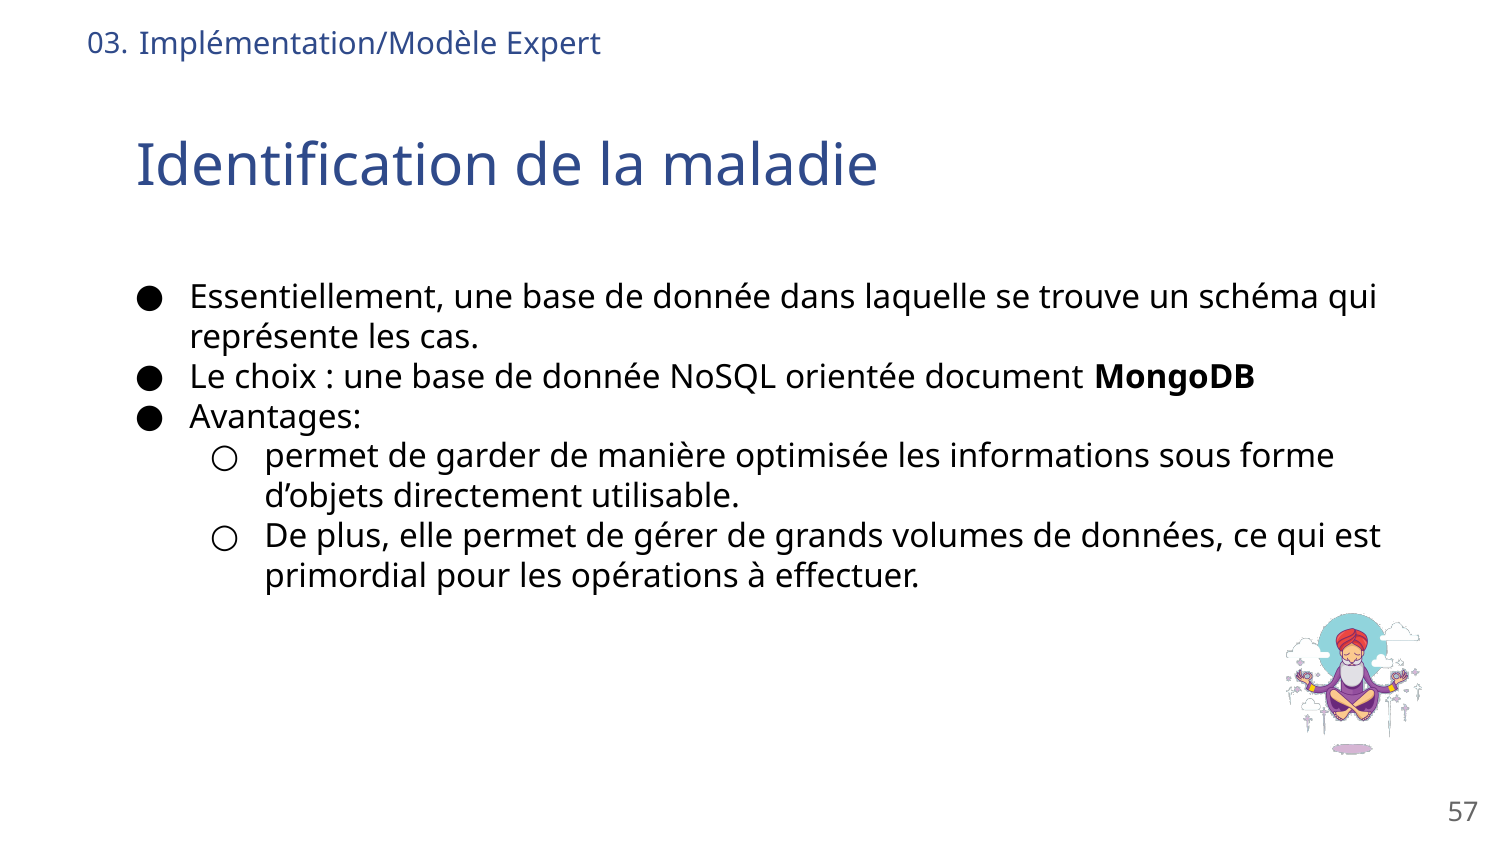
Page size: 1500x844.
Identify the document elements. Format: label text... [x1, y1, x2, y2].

picture [1273, 603, 1434, 764]
title Implémentation/Modèle Expert [124, 5, 683, 79]
text_box Essentiellement, une base de donnée dans laquelle se trouve un schéma qui représente les cas. Le choix : une base de donnée NoSQL orientée document MongoDB Avantages: permet de garder de manière optimisée les informations sous forme d’objets directement utilisable. De plus, elle permet de gérer de grands volumes de données, ce qui est primordial pour les opérations à effectuer. [99, 260, 1414, 610]
title 03. [72, 24, 173, 75]
title Identification de la maladie [0, 93, 1048, 232]
slide_number ‹#› [1403, 779, 1494, 844]
